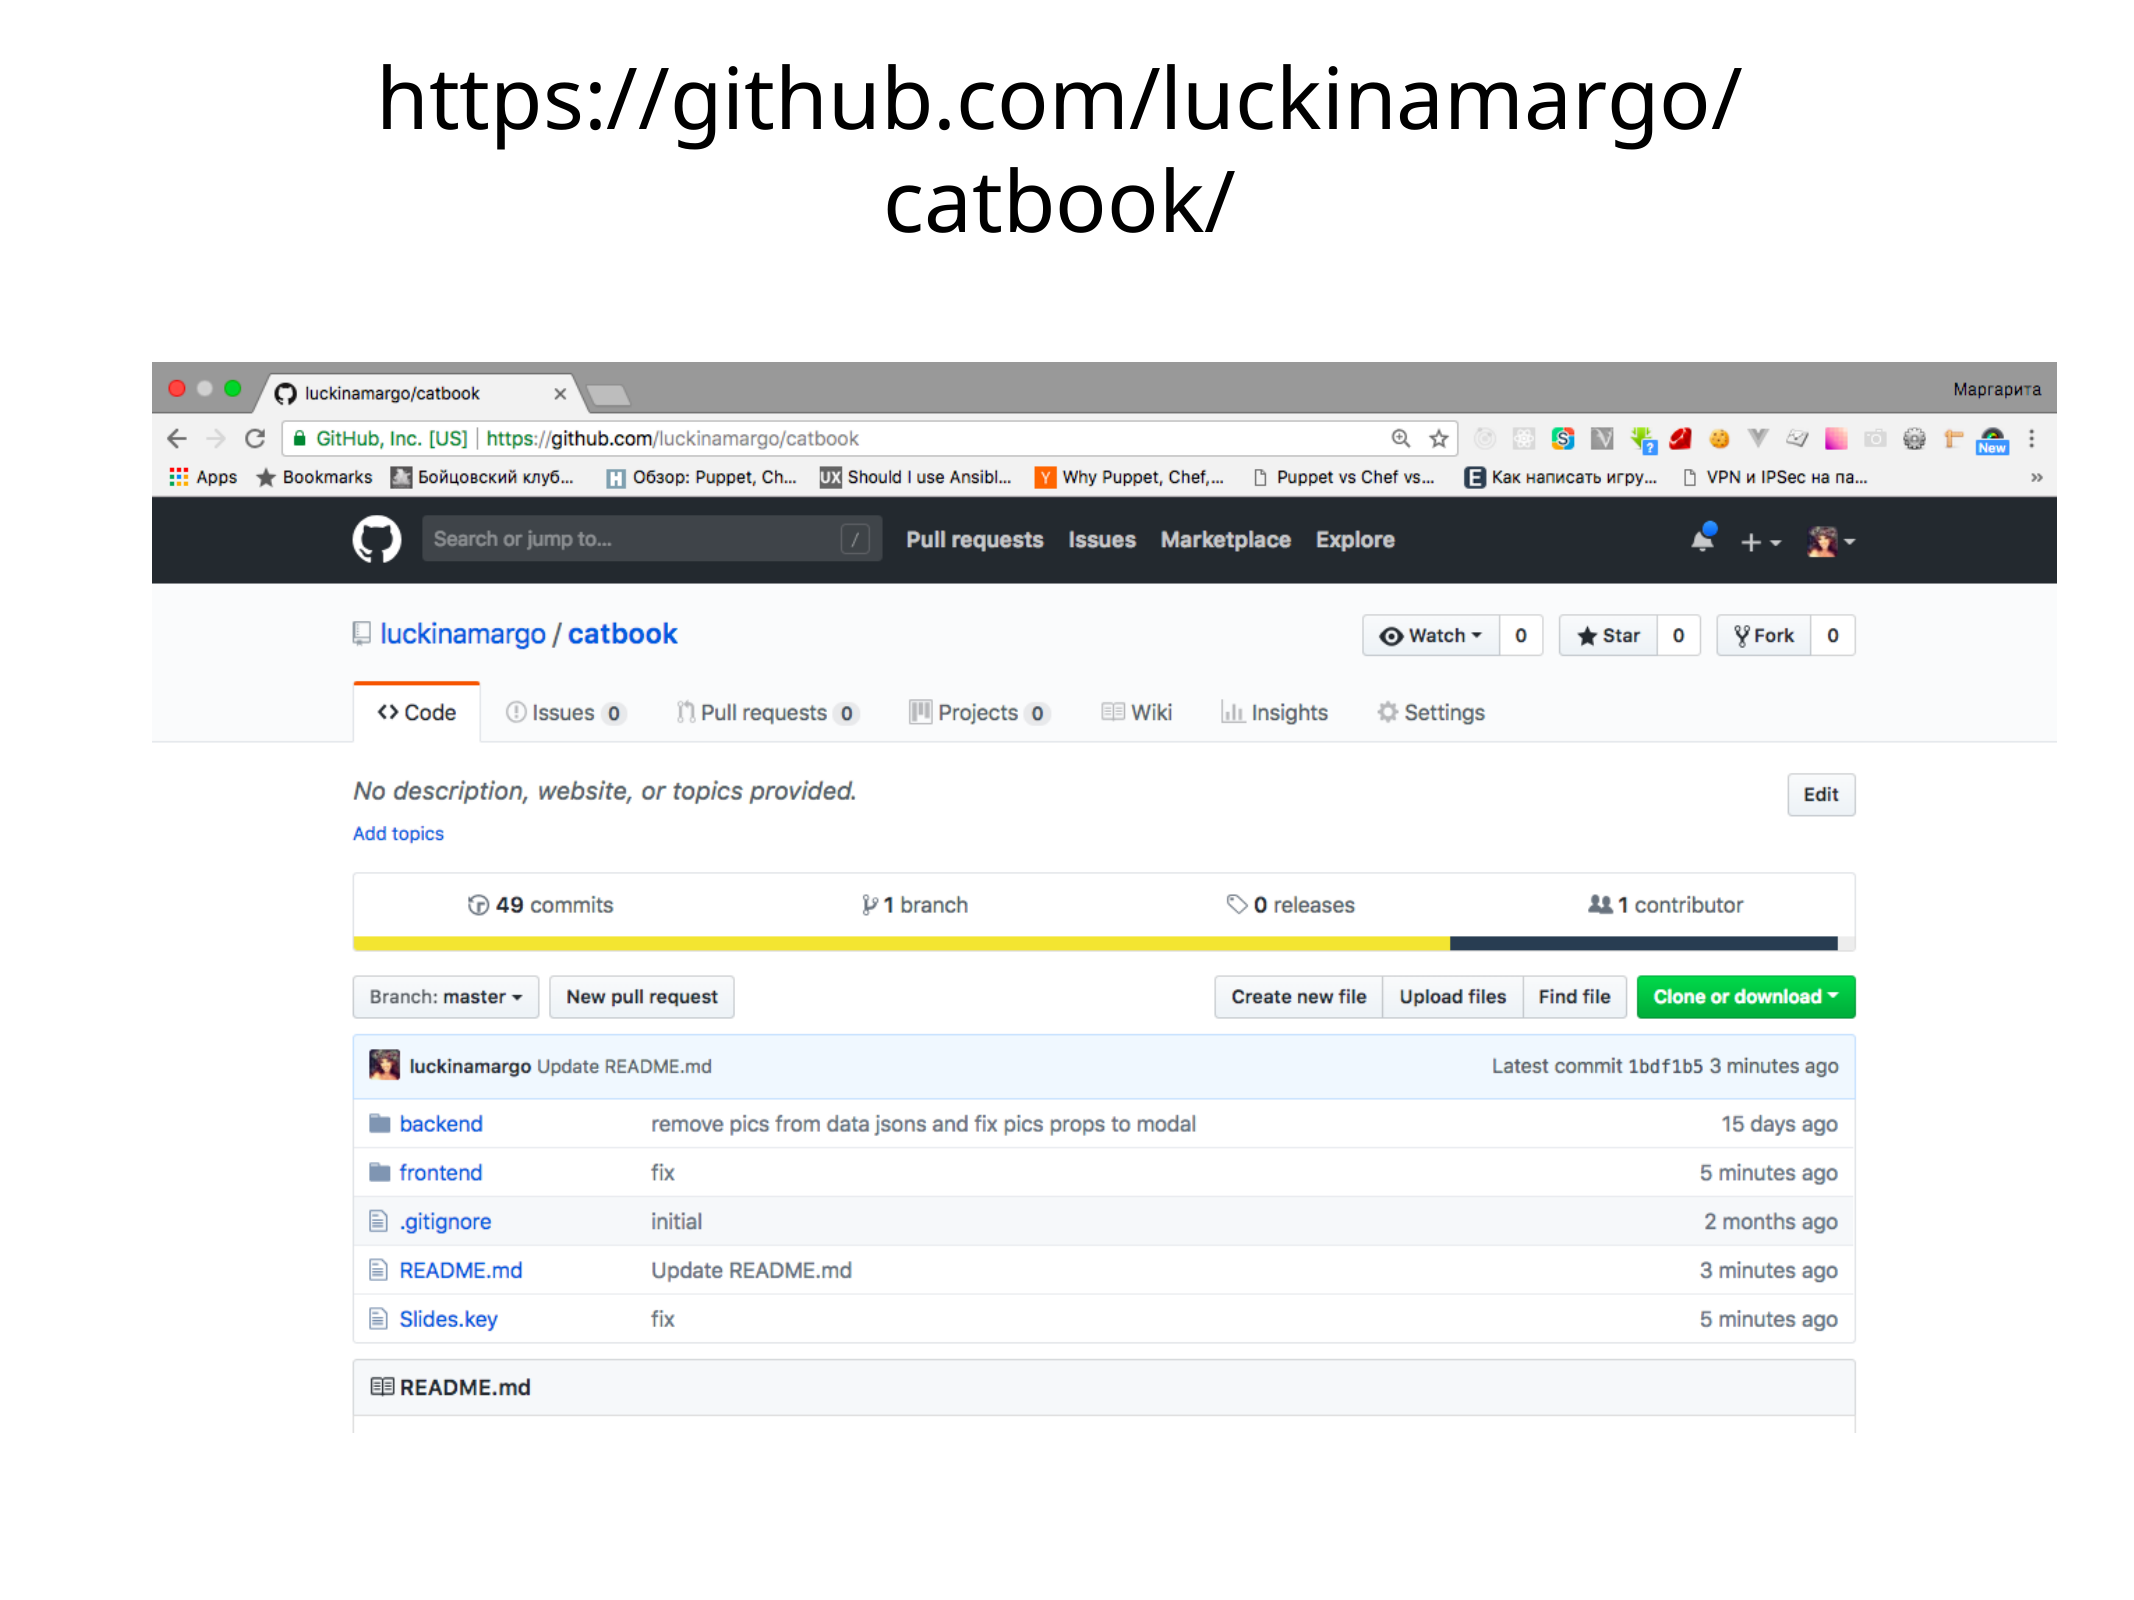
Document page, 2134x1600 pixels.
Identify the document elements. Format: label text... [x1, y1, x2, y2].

picture [152, 362, 2057, 1433]
title https://github.com/luckinamargo/catbook/ [201, 84, 1920, 259]
